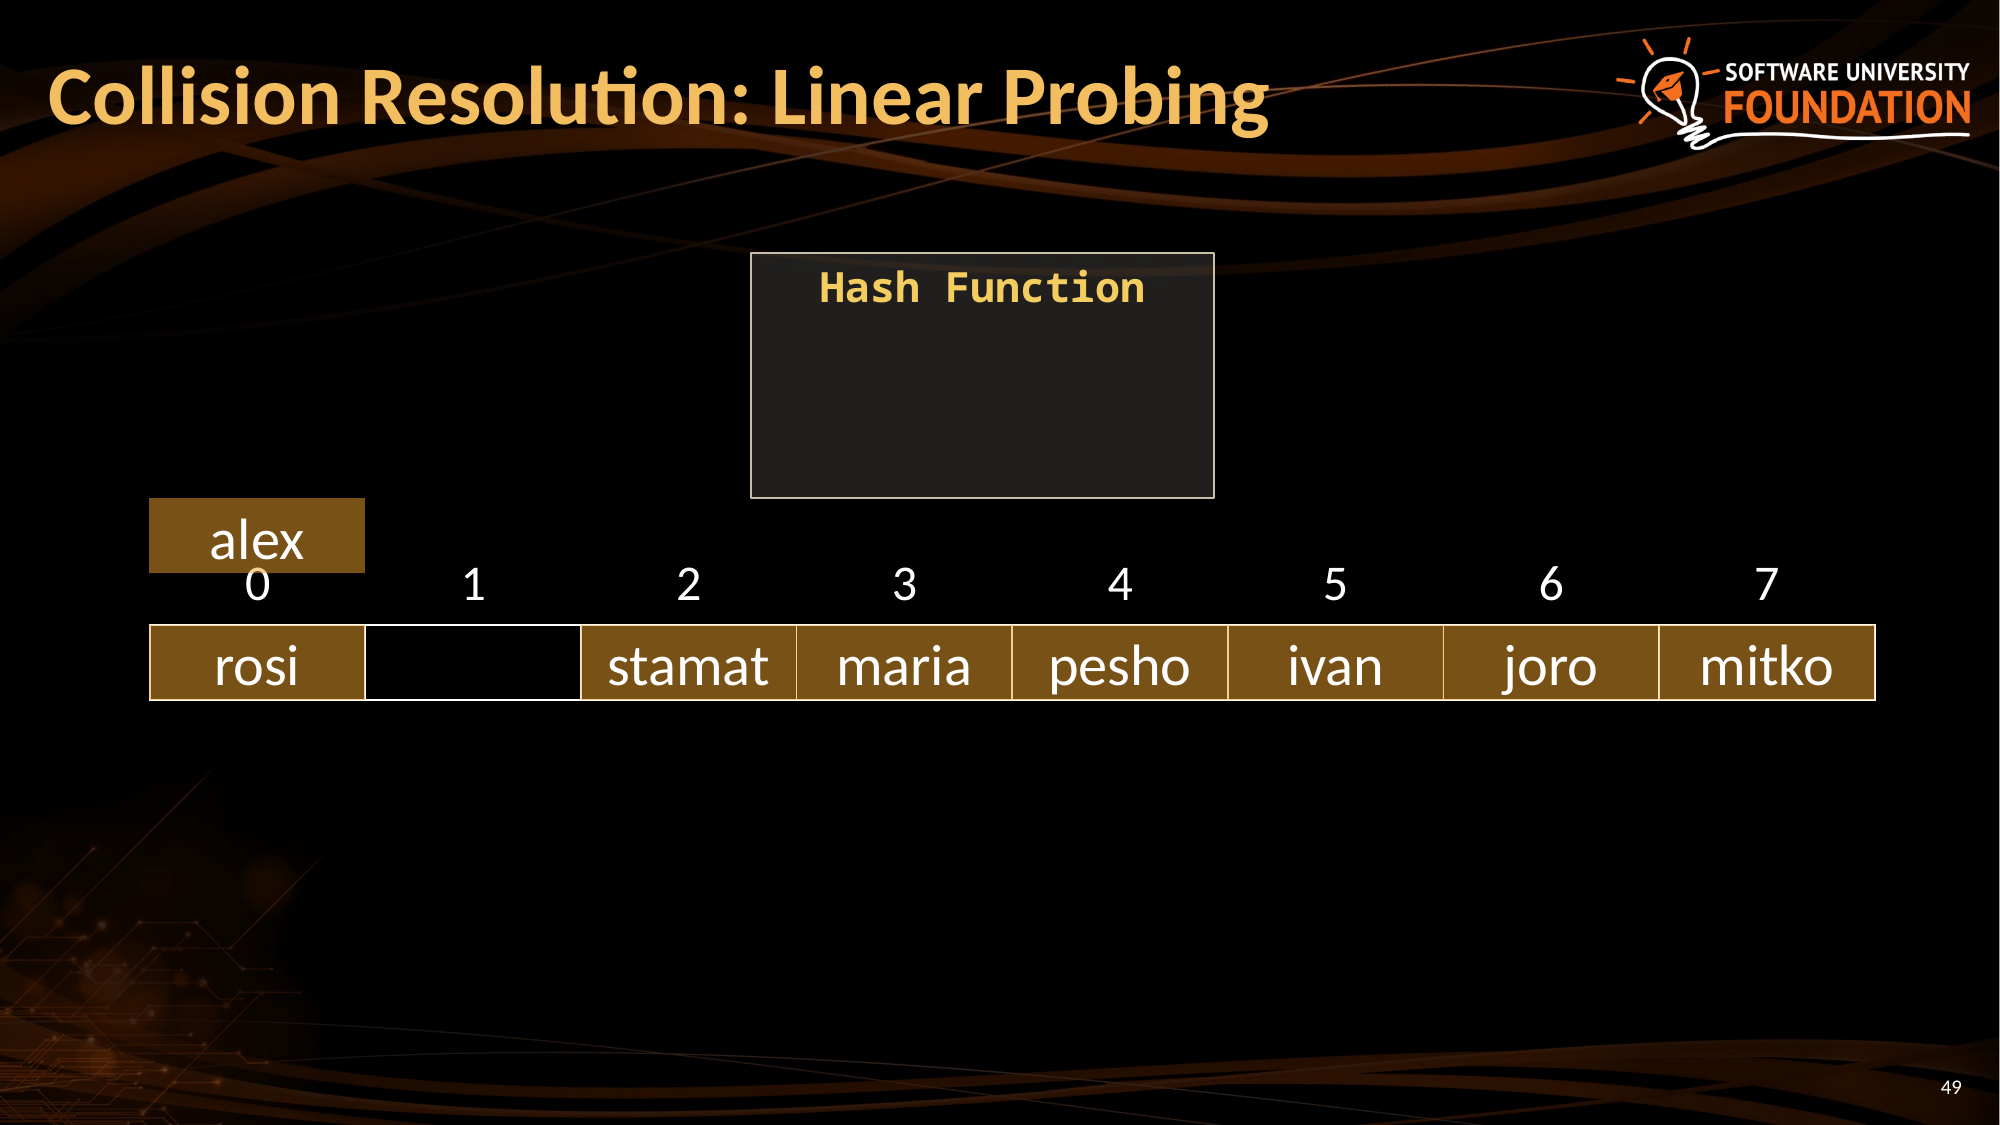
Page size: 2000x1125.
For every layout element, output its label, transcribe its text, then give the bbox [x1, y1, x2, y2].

table_header 4 [1012, 550, 1228, 624]
table_header 1 [365, 550, 581, 624]
table_header 0 [150, 574, 365, 624]
text_box maria [797, 624, 1012, 700]
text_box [751, 252, 1214, 499]
picture [0, 0, 2000, 1125]
title Collision Resolution: Linear Probing [30, 6, 1602, 189]
table_header 7 [1659, 550, 1875, 624]
table_header 5 [1228, 550, 1443, 624]
table_header 6 [1443, 550, 1659, 624]
table_header 3 [797, 550, 1012, 624]
table_header 2 [581, 550, 797, 624]
text_box alex [149, 498, 365, 574]
table_cell [366, 626, 580, 699]
text_box joro [1442, 624, 1659, 700]
text_box stamat [580, 624, 797, 700]
text_box mitko [1659, 624, 1875, 700]
slide_number 49 [1897, 1070, 1968, 1103]
text_box pesho [1012, 624, 1228, 700]
text_box ivan [1228, 624, 1442, 700]
text_box rosi [149, 624, 365, 700]
